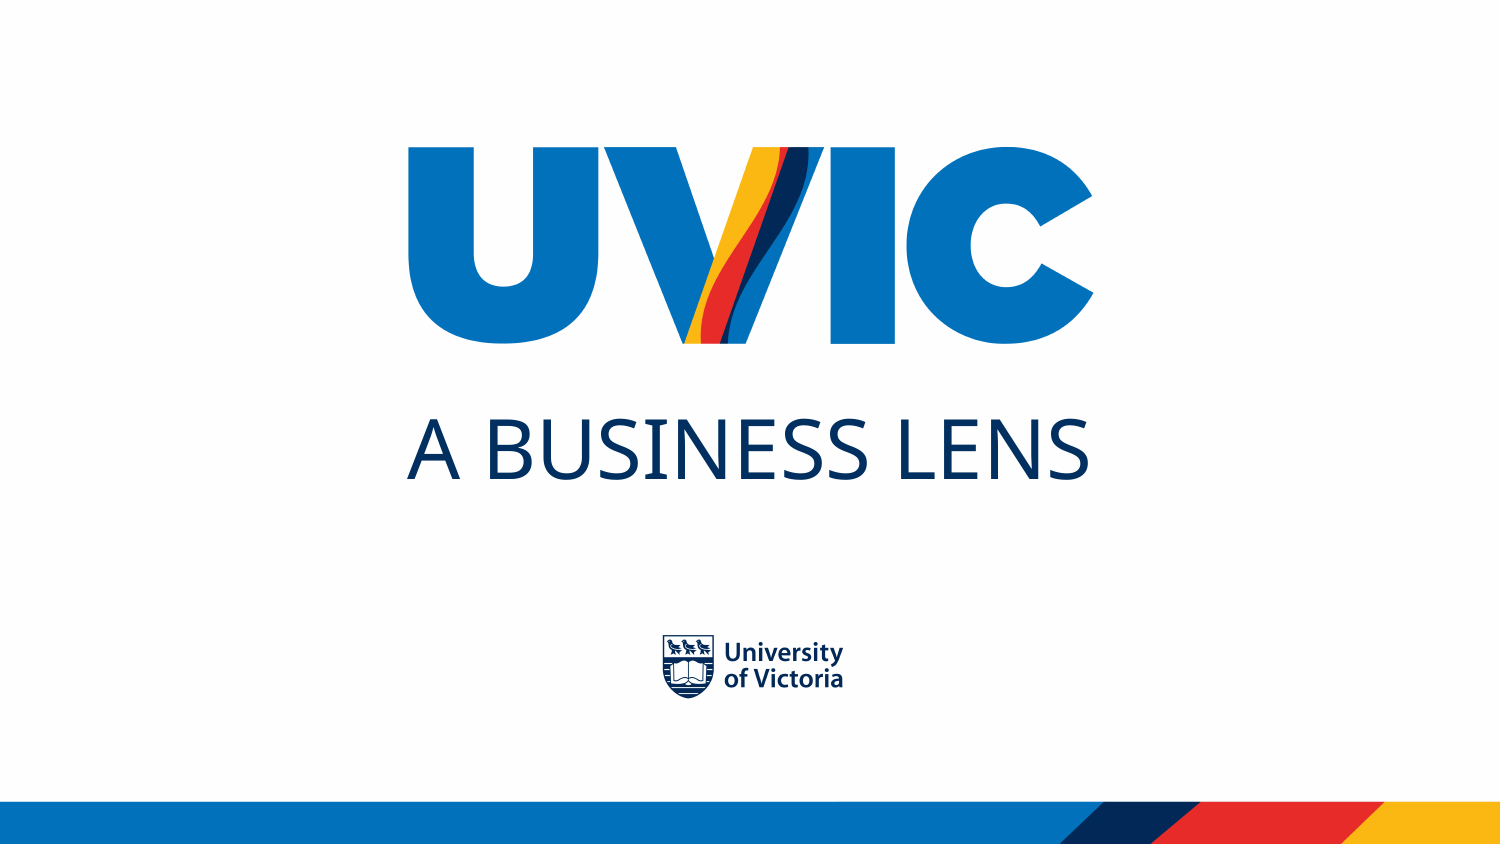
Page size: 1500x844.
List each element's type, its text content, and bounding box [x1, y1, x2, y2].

title A Business LENS [70, 431, 1430, 498]
picture [0, 0, 1500, 844]
